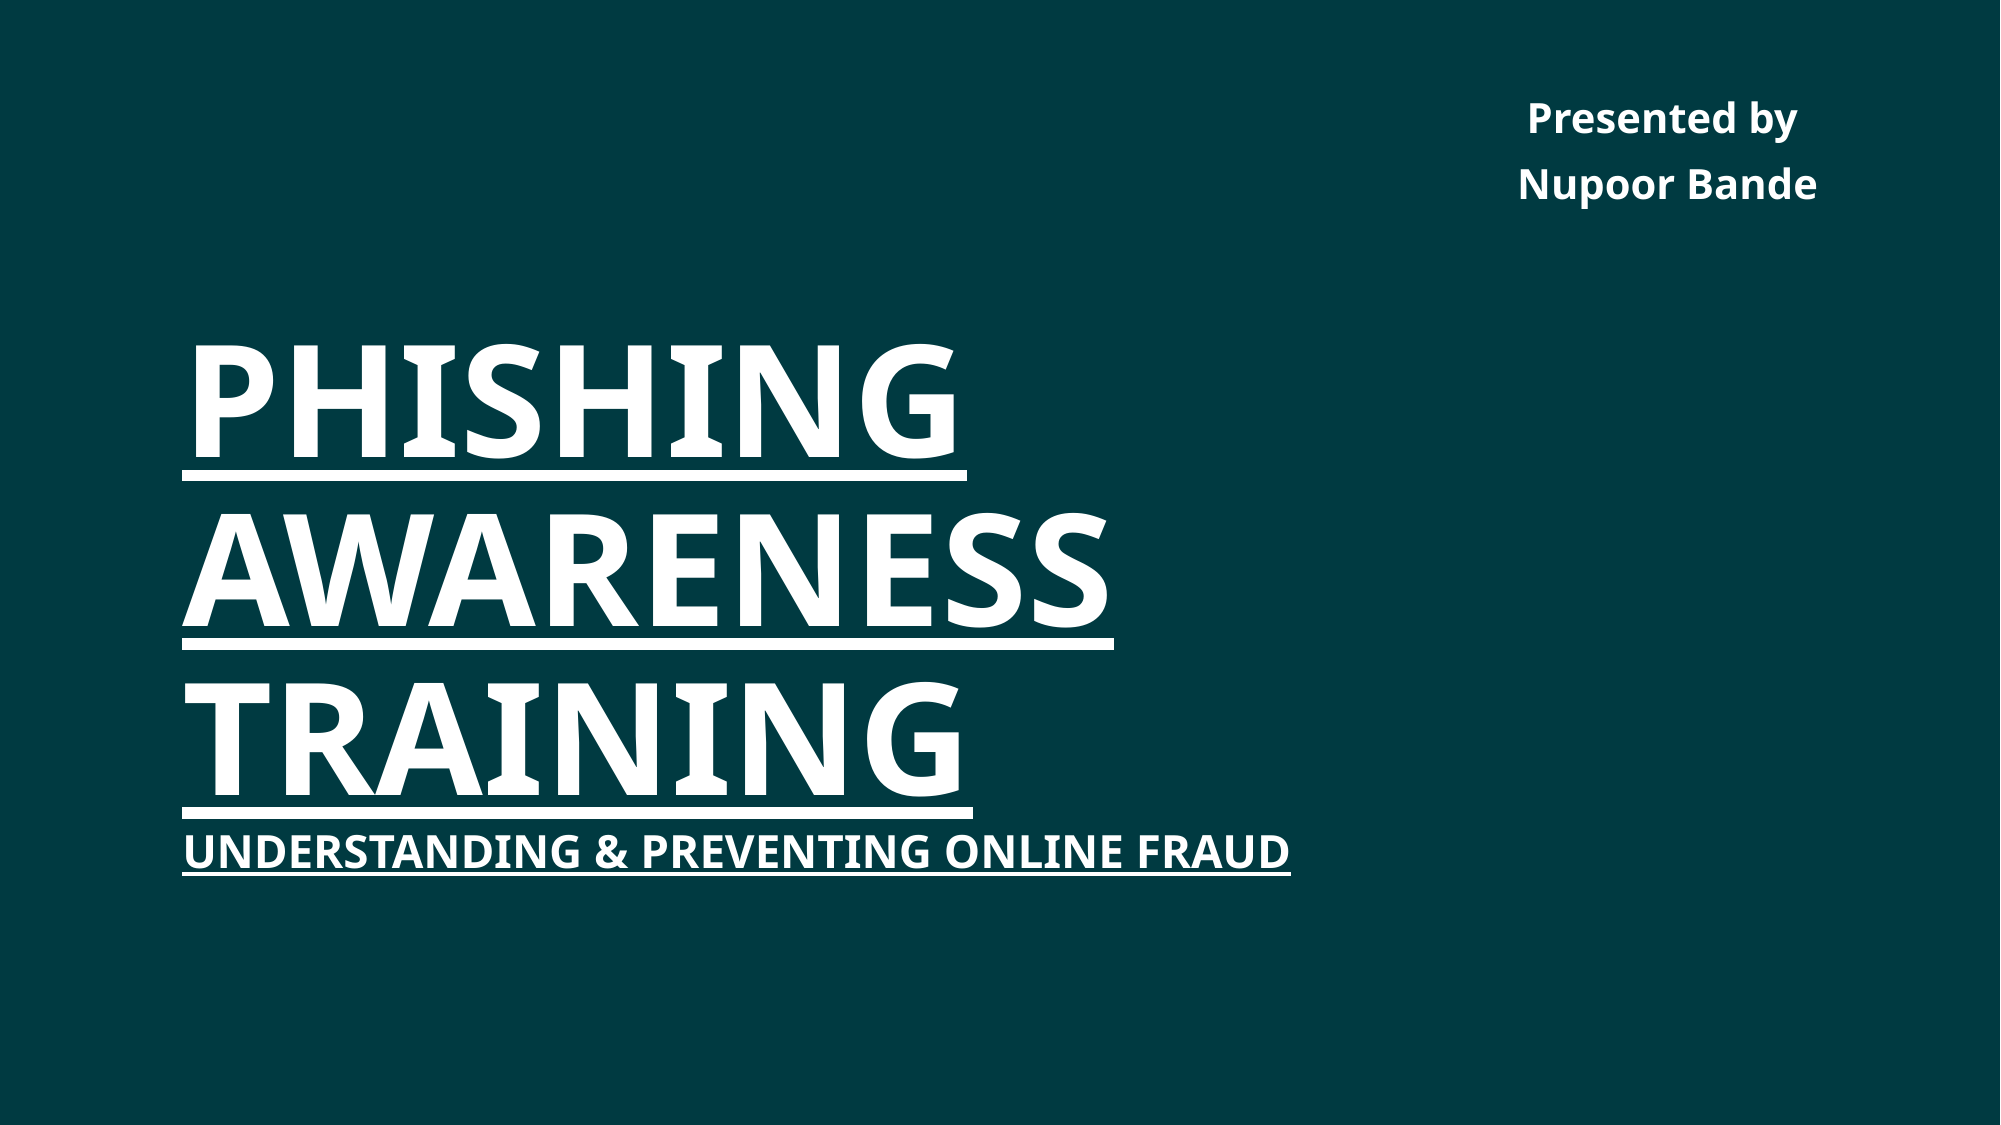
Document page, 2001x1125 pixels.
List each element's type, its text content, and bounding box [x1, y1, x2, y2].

subtitle Presented by Nupoor Bande [1390, 90, 1946, 336]
title Phishing Awareness Training Understanding & Preventing Online Fraud [167, 0, 1341, 887]
